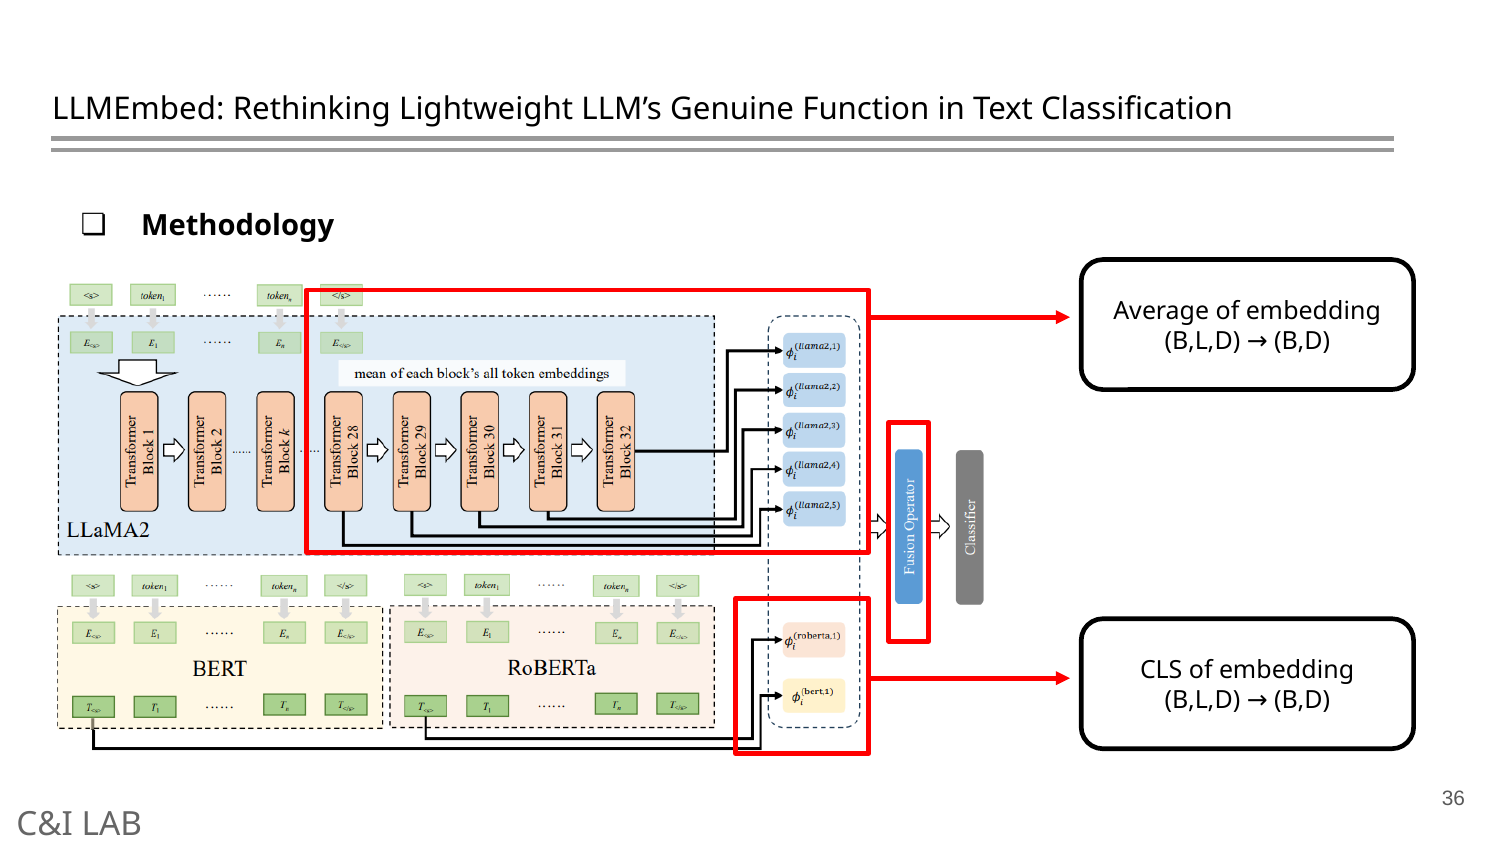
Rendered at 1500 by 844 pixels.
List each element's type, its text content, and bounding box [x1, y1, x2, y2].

text_box C&I LAB [1, 801, 1500, 844]
slide_number 36 [1389, 764, 1480, 801]
text_box CLS of embedding (B,L,D) → (B,D) [1079, 616, 1416, 751]
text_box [50, 138, 1395, 151]
title LLMEmbed: Rethinking Lightweight LLM’s Genuine Function in Text Classification [37, 73, 1435, 168]
picture [36, 259, 1002, 766]
list Methodology [51, 186, 736, 258]
text_box Average of embedding (B,L,D) → (B,D) [1079, 257, 1416, 392]
